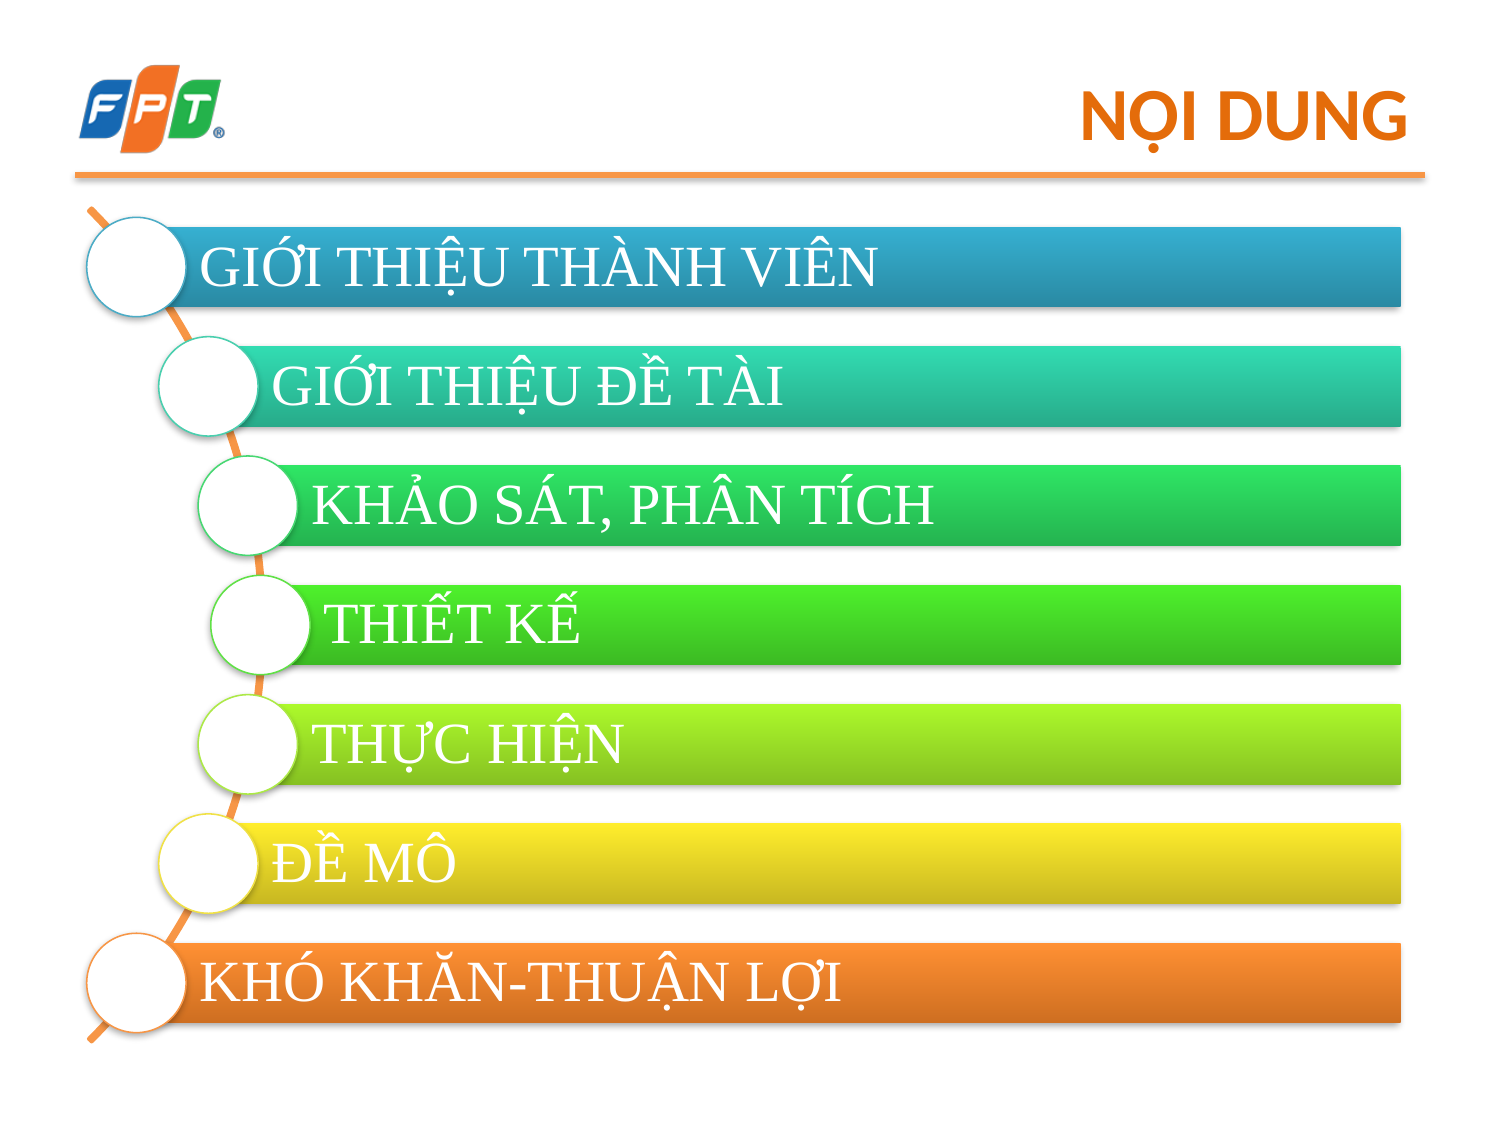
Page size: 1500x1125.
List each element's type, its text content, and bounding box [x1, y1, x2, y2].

title Nội dung [262, 24, 1426, 163]
picture [50, 62, 250, 157]
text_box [74, 187, 1413, 1063]
